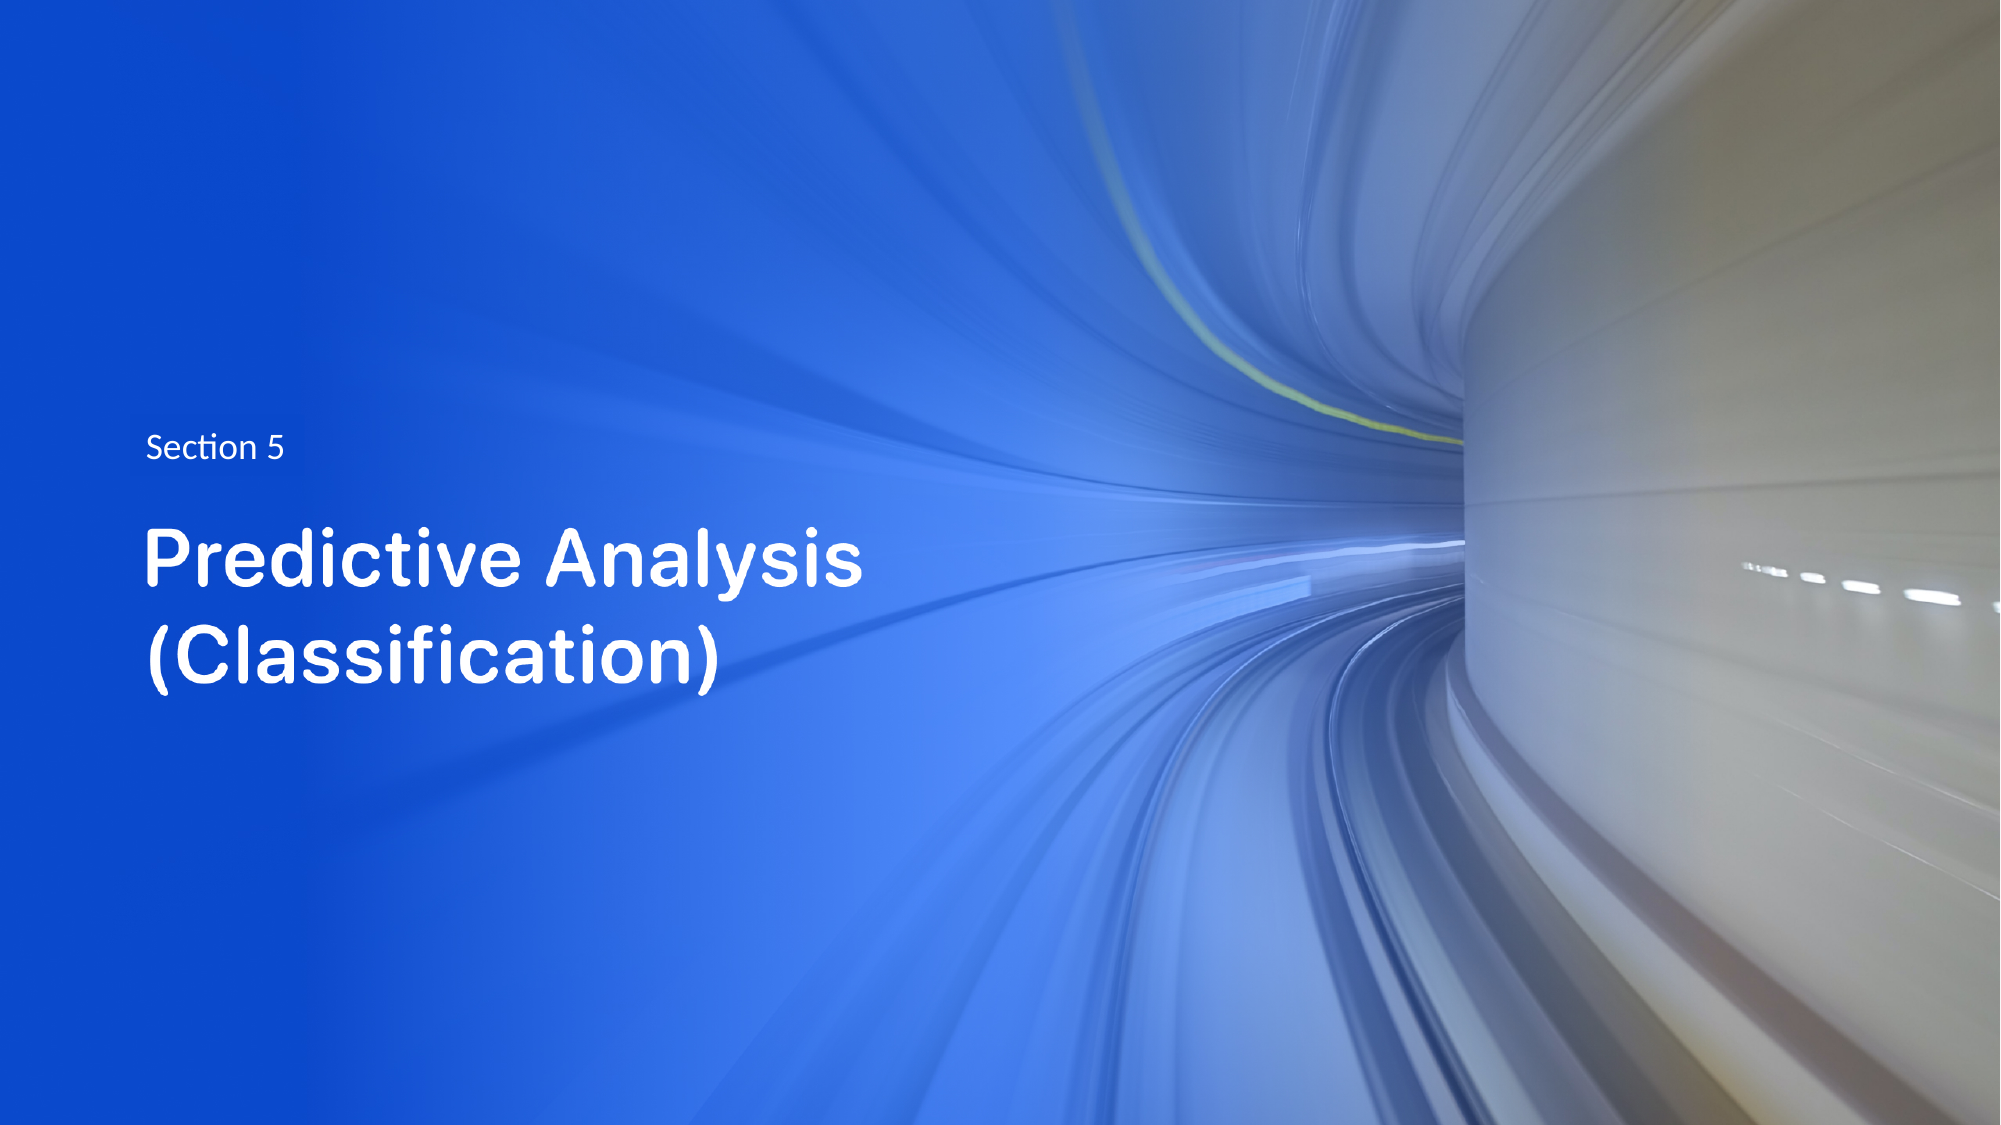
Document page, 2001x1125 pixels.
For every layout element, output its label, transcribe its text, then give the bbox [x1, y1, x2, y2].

text_box Section 5 [130, 414, 305, 476]
picture [0, 0, 2001, 1125]
